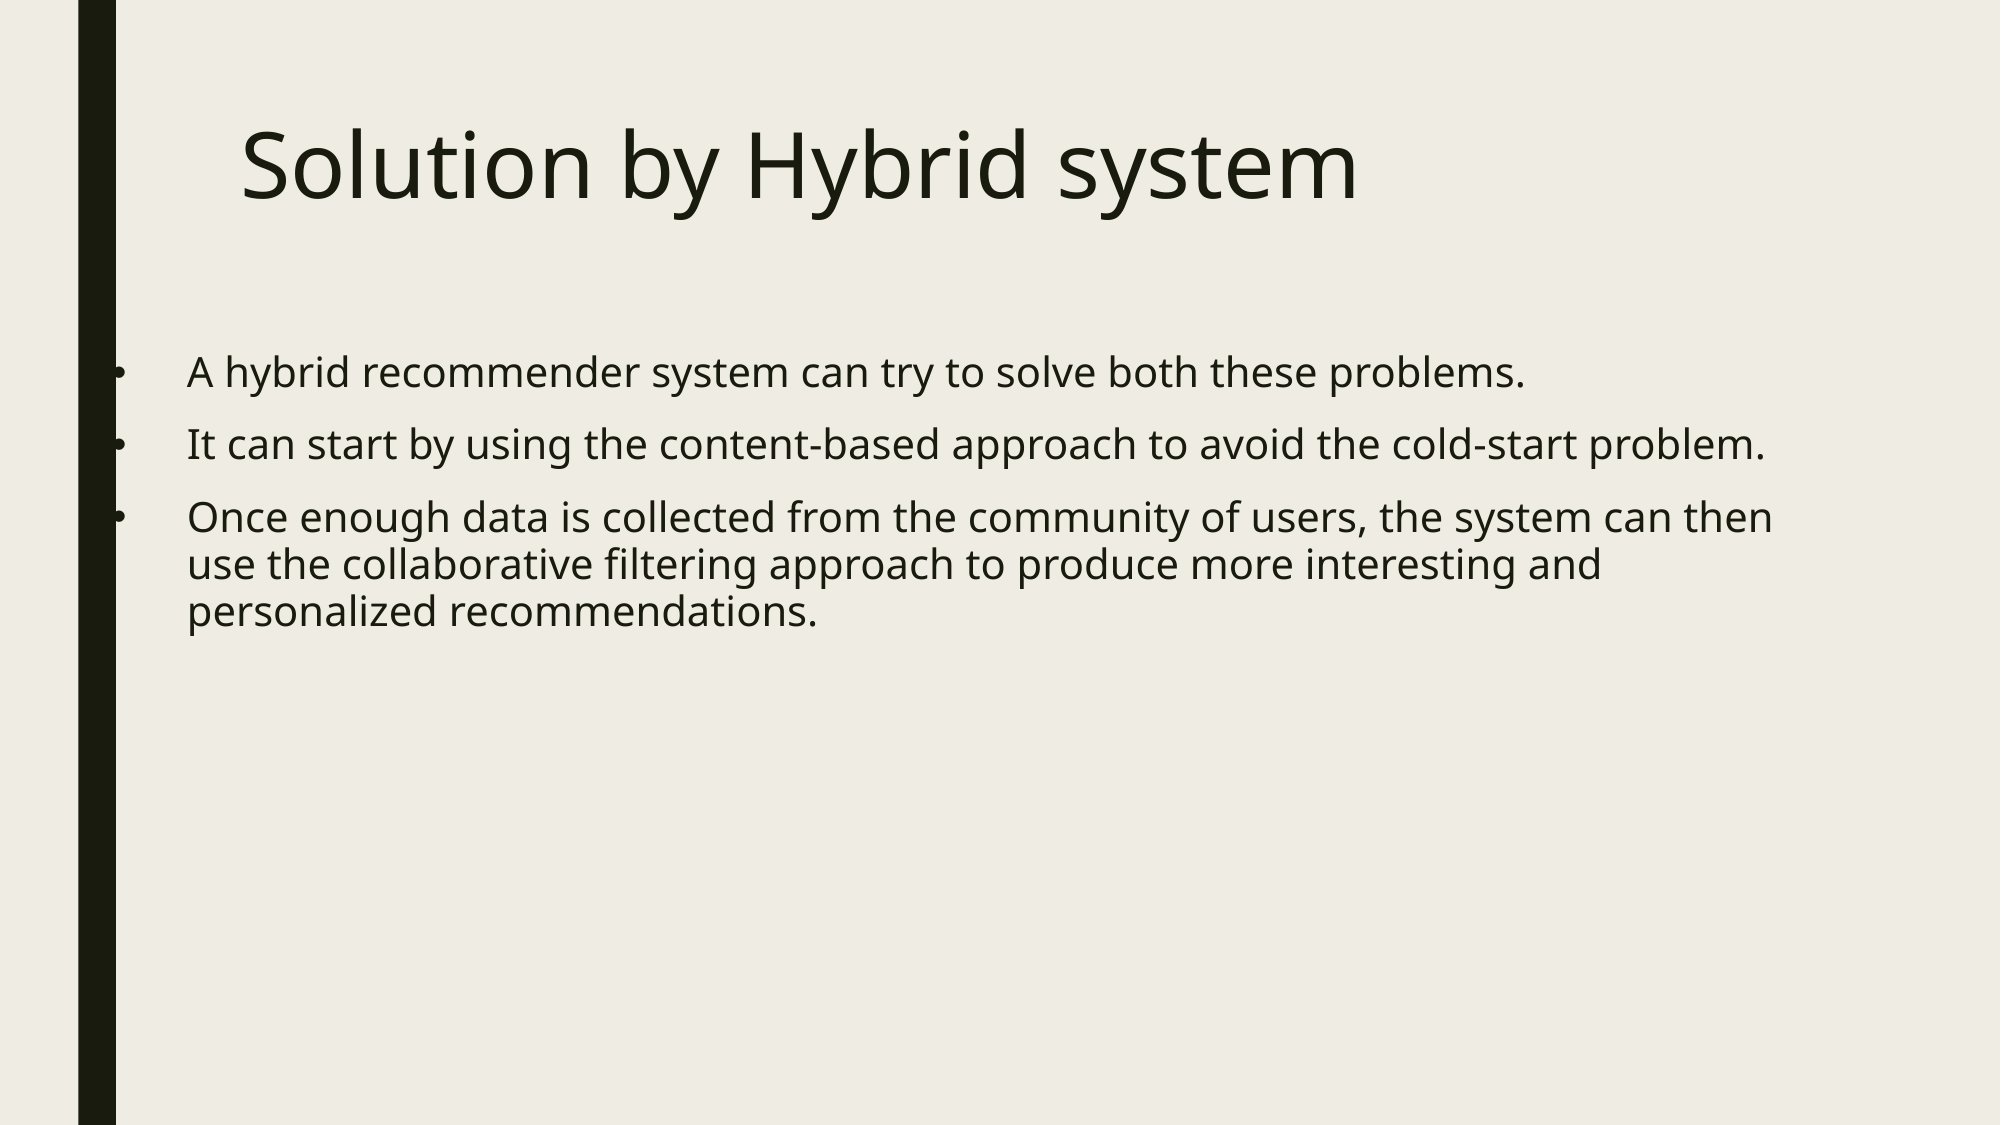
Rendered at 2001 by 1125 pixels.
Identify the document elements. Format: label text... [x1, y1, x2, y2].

title Solution by Hybrid system [225, 112, 1800, 342]
list A hybrid recommender system can try to solve both these problems. It can start by using the content-based approach to avoid the cold-start problem. Once enough data is collected from the community of users, the system can then use the collaborative filtering approach to produce more interesting and personalized recommendations. [96, 342, 1863, 971]
